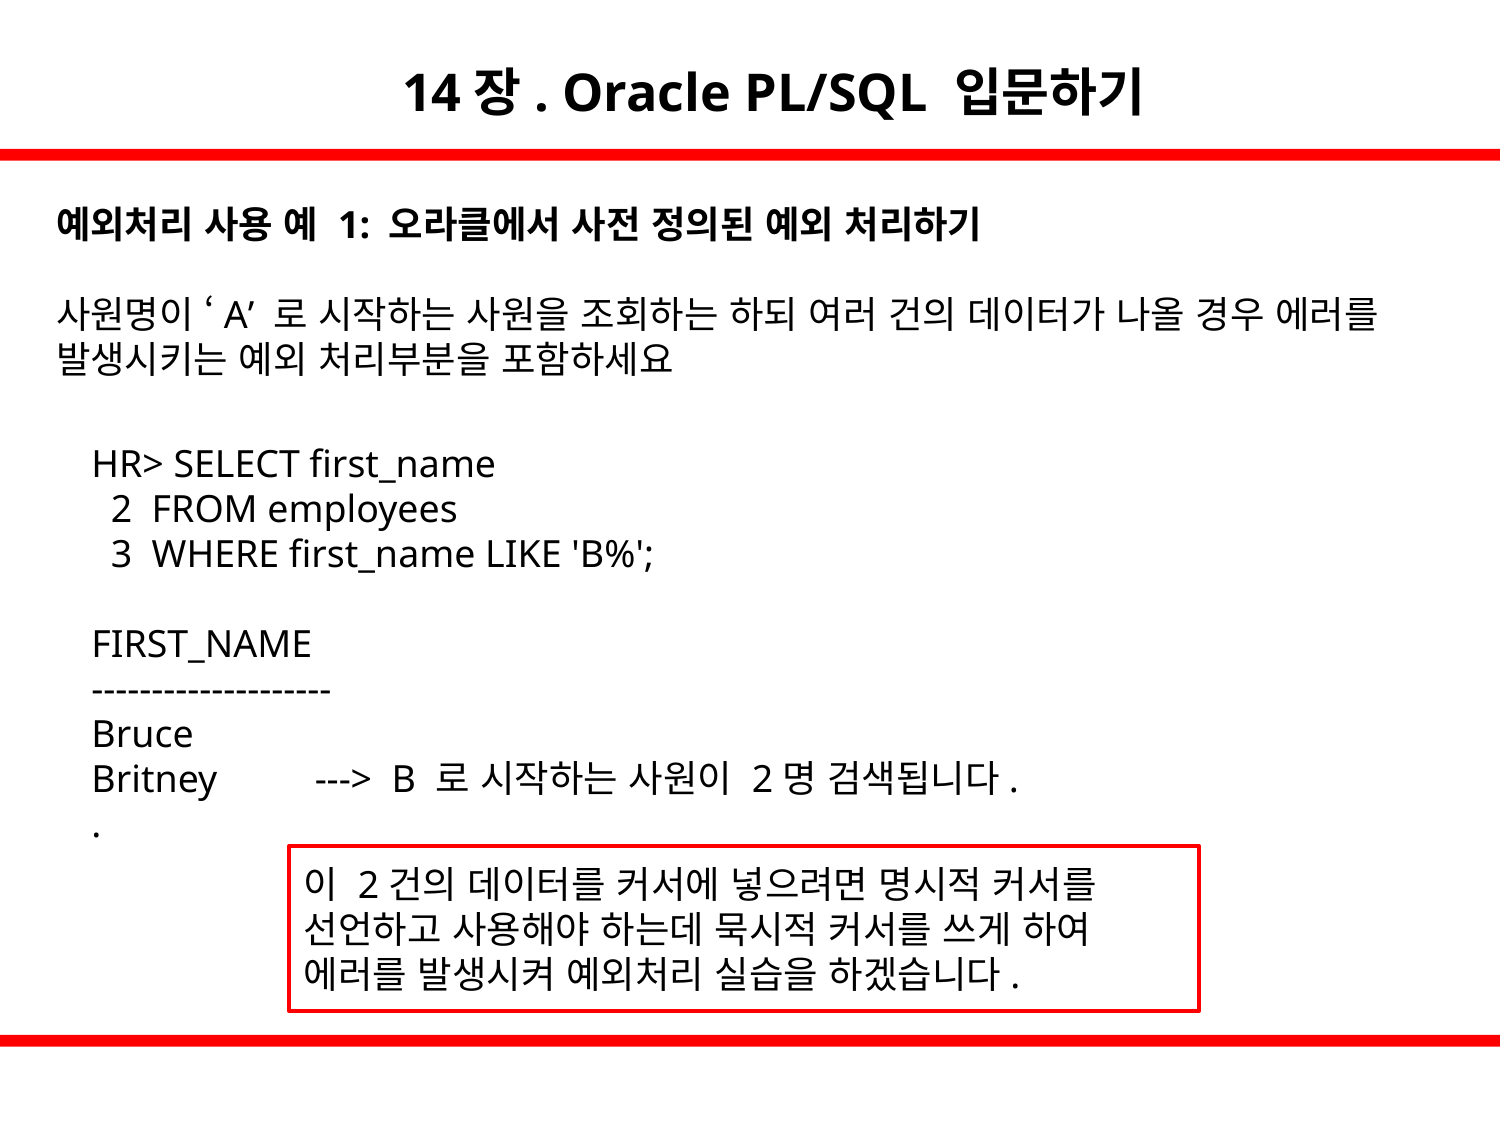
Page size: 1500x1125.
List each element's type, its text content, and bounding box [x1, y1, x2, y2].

text_box 이 2건의 데이터를 커서에 넣으려면 명시적 커서를 선언하고 사용해야 하는데 묵시적 커서를 쓰게 하여 에러를 발생시켜 예외처리 실습을 하겠습니다. [287, 844, 1201, 1013]
text_box HR> SELECT first_name 2 FROM employees 3 WHERE first_name LIKE 'B%'; FIRST_NAME -------------------- Bruce Britney ---> B 로 시작하는 사원이 2명 검색됩니다. . [75, 419, 1201, 1002]
text_box [0, 147, 1500, 163]
text_box 14장. Oracle PL/SQL 입문하기 [204, 0, 1343, 151]
text_box [0, 1033, 1500, 1049]
text_box 예외처리 사용 예 1: 오라클에서 사전 정의된 예외 처리하기 사원명이 ‘A’ 로 시작하는 사원을 조회하는 하되 여러 건의 데이터가 나올 경우 에러를 발생시키는 예외 처리부분을 포함하세요 [39, 182, 1437, 399]
